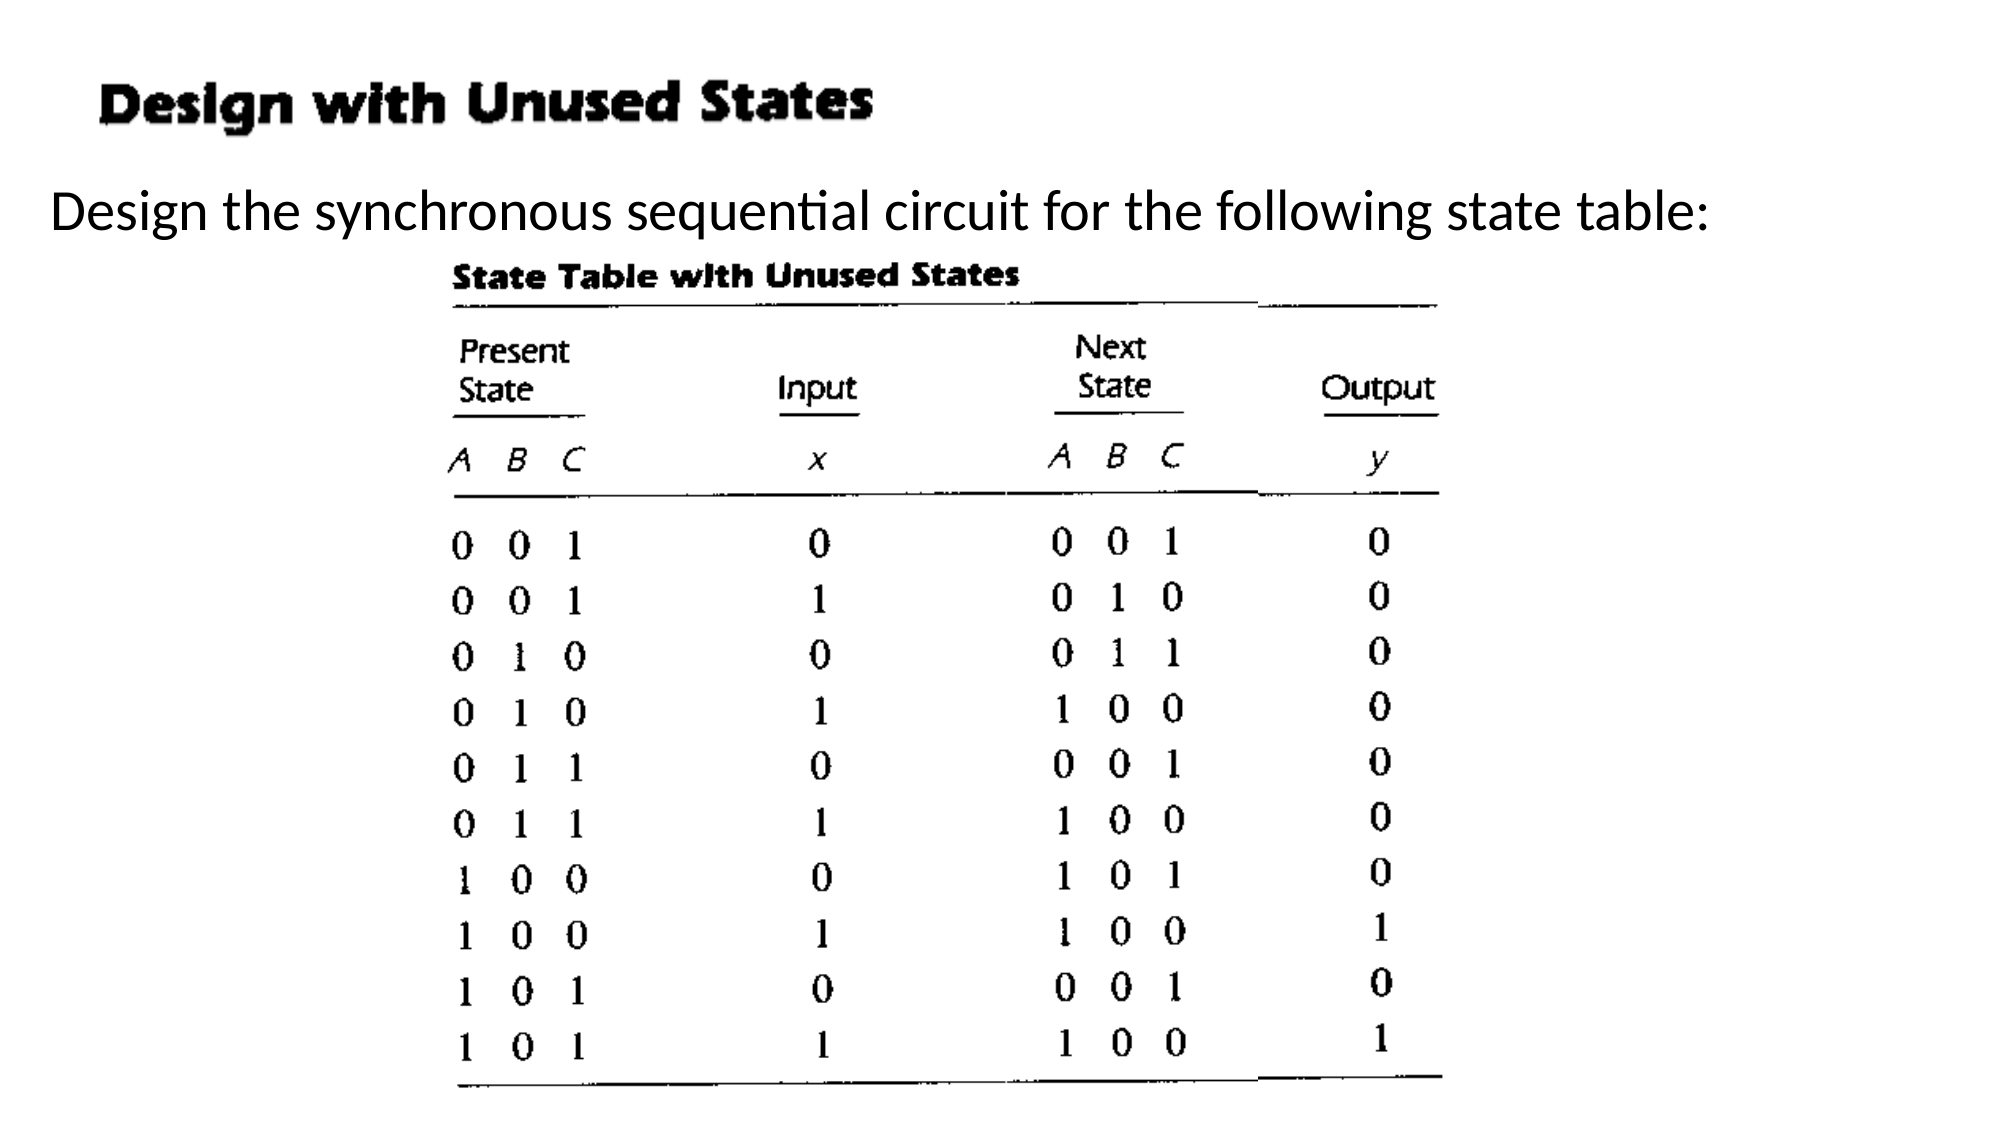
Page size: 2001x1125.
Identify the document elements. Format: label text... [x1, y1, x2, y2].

picture [78, 54, 889, 142]
picture [426, 250, 1452, 1112]
text_box Design the synchronous sequential circuit for the following state table: [36, 164, 1741, 250]
